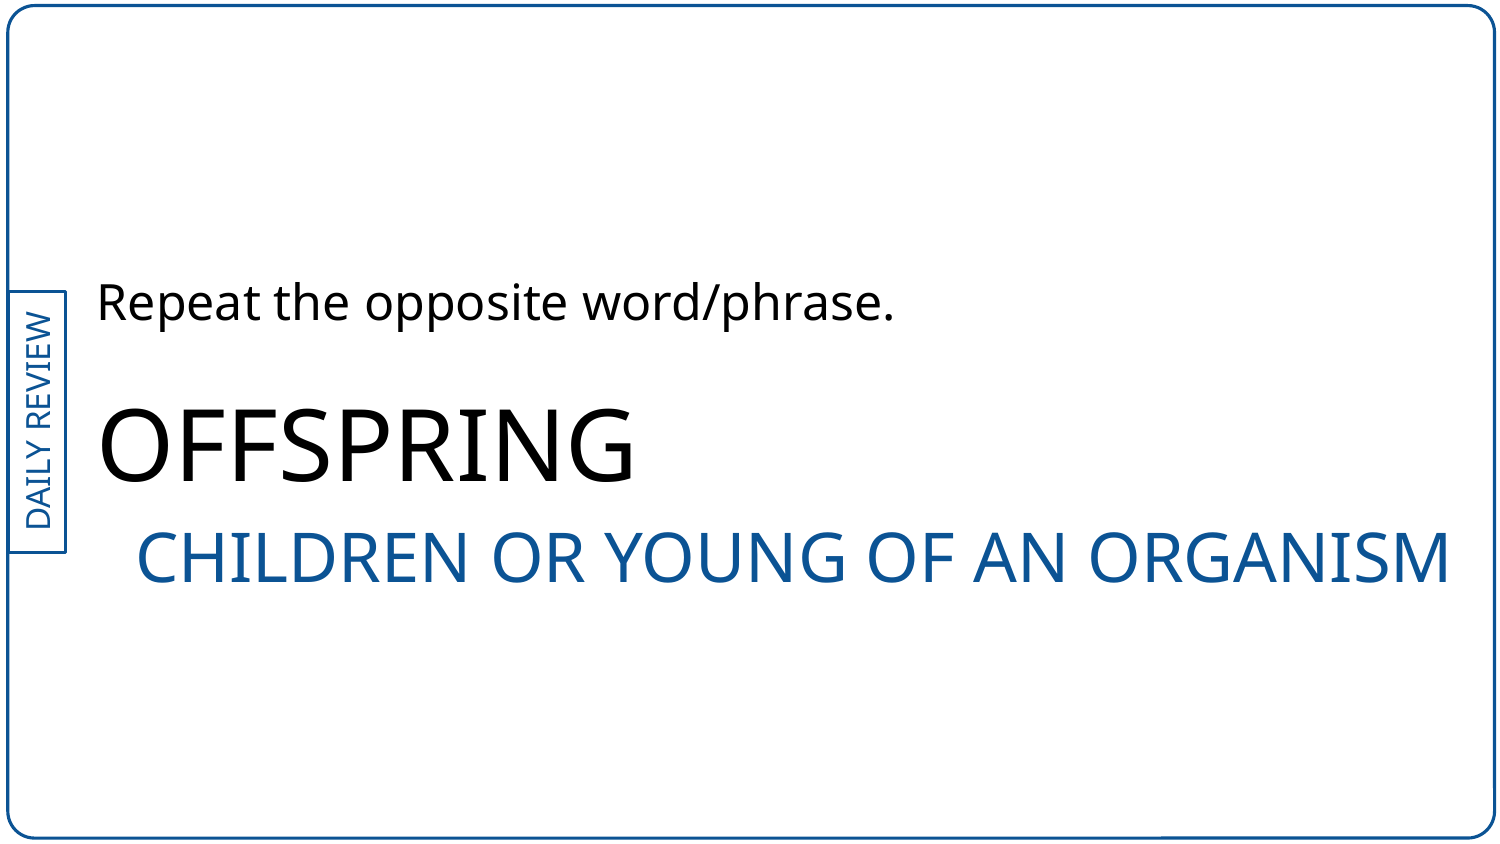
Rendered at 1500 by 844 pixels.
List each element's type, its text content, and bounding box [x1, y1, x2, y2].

list Repeat the opposite word/phrase. OFFSPRING CHILDREN OR YOUNG OF AN ORGANISM [81, 92, 1470, 765]
